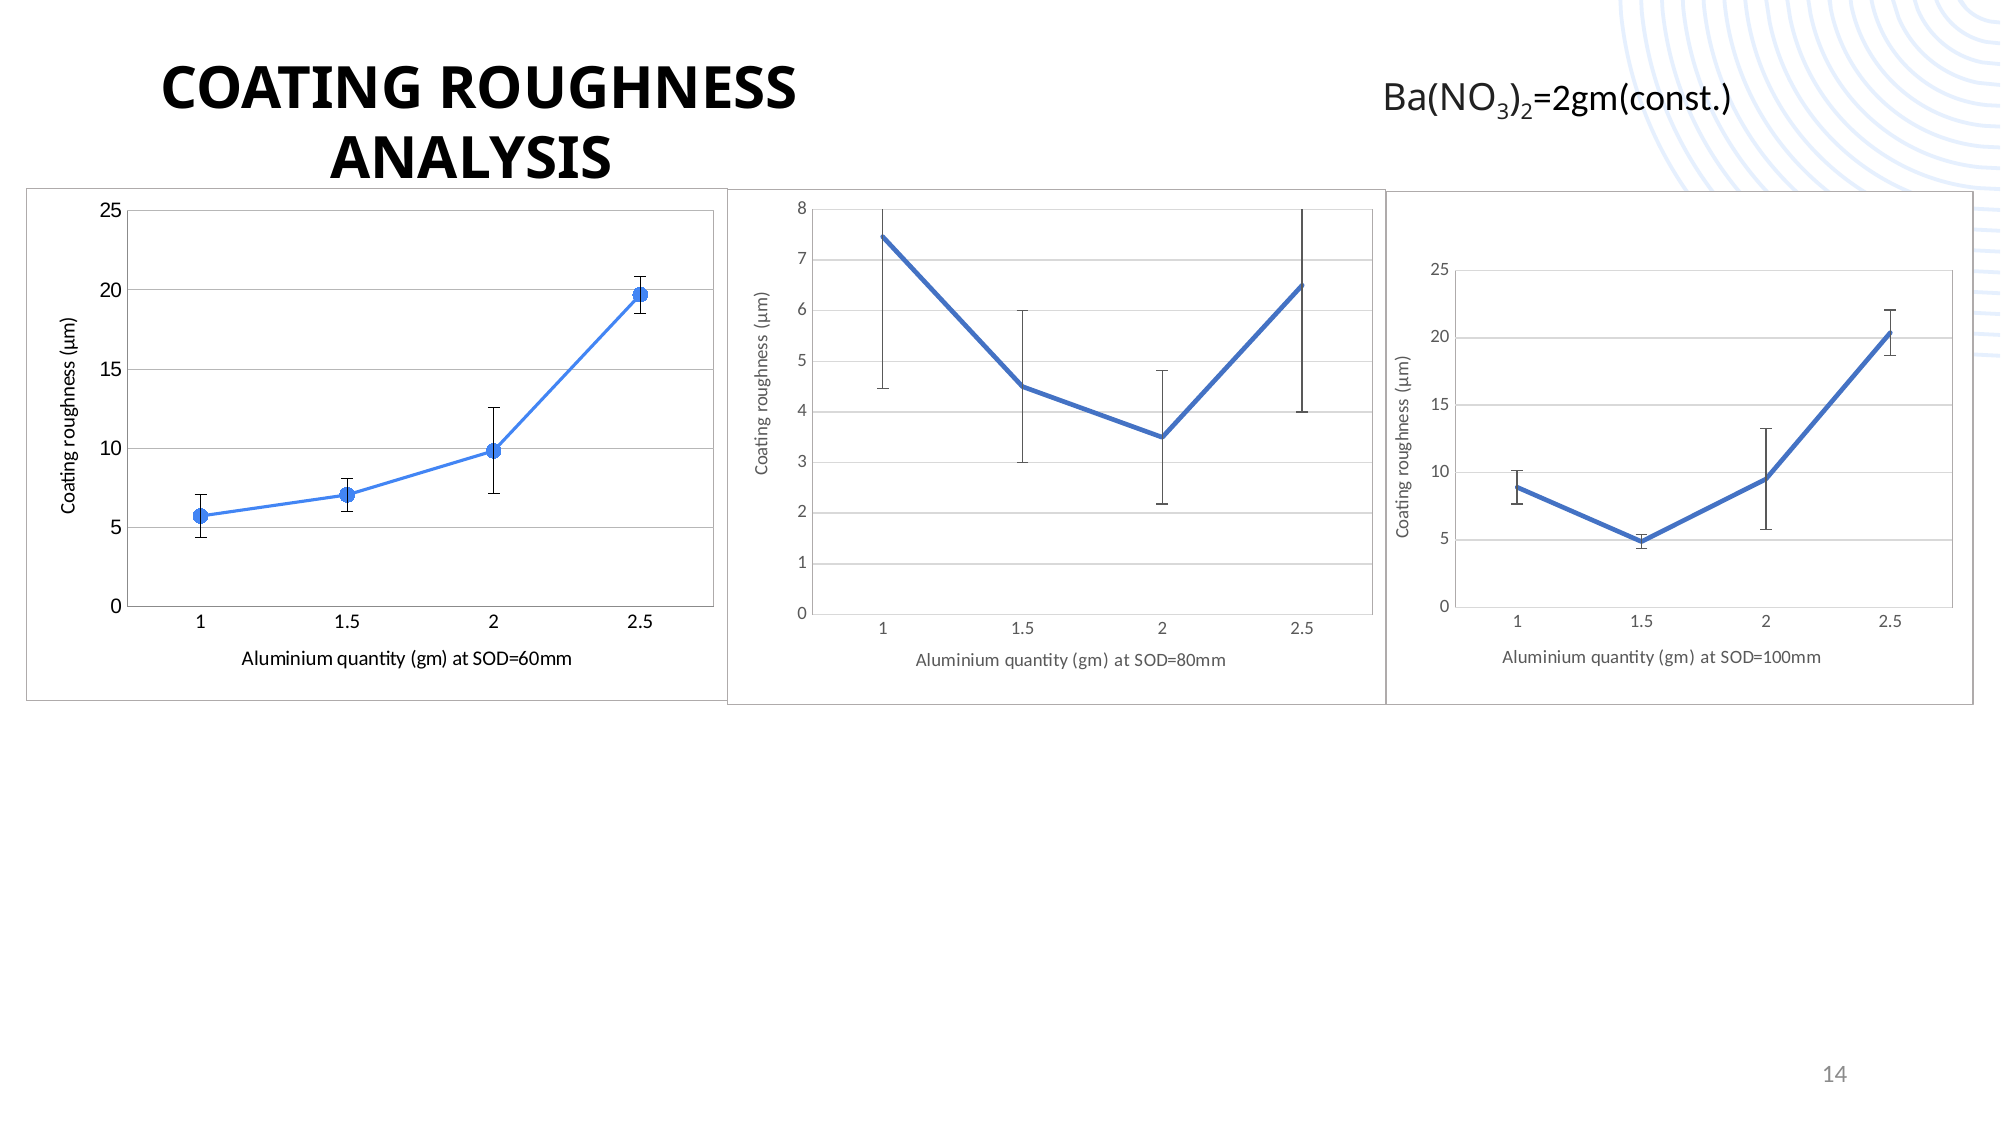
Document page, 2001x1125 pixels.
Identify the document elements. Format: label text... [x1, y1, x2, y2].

chart [25, 188, 1974, 706]
slide_number 14 [1412, 1042, 1863, 1103]
text_box Ba(NO3)2=2gm(const.) [1367, 65, 1791, 131]
text_box COATING ROUGHNESS ANALYSIS [0, 42, 943, 198]
